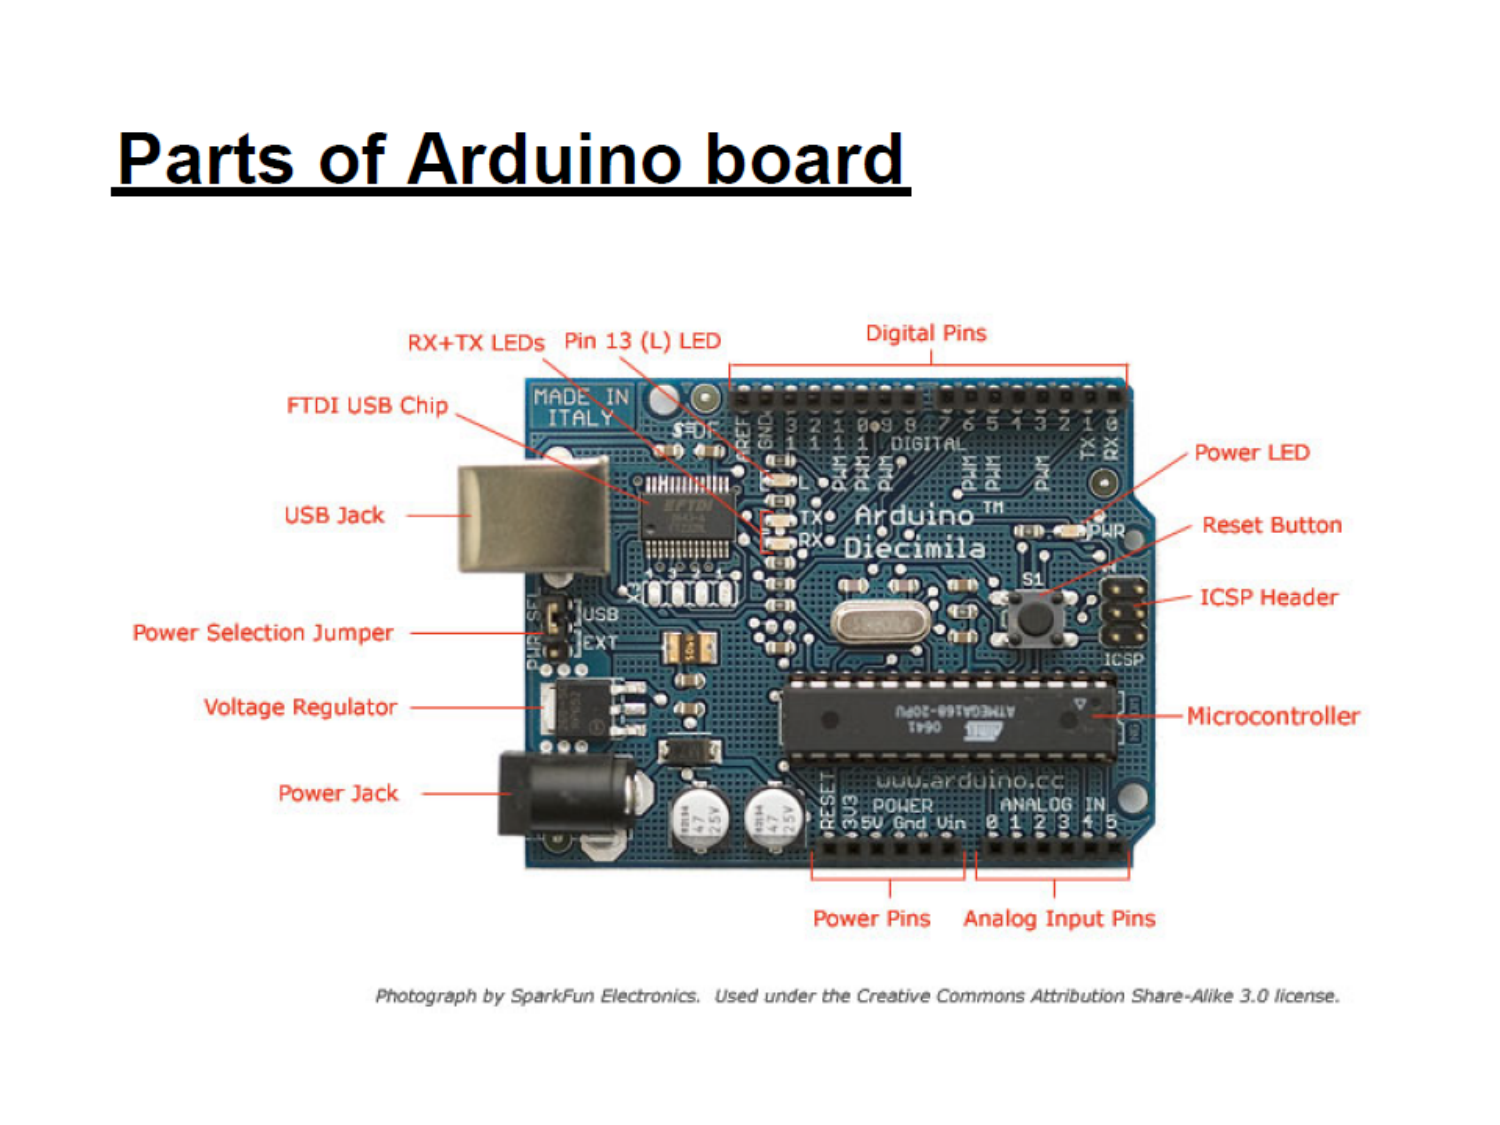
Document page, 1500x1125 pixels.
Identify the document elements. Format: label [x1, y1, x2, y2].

picture [93, 106, 1409, 1025]
